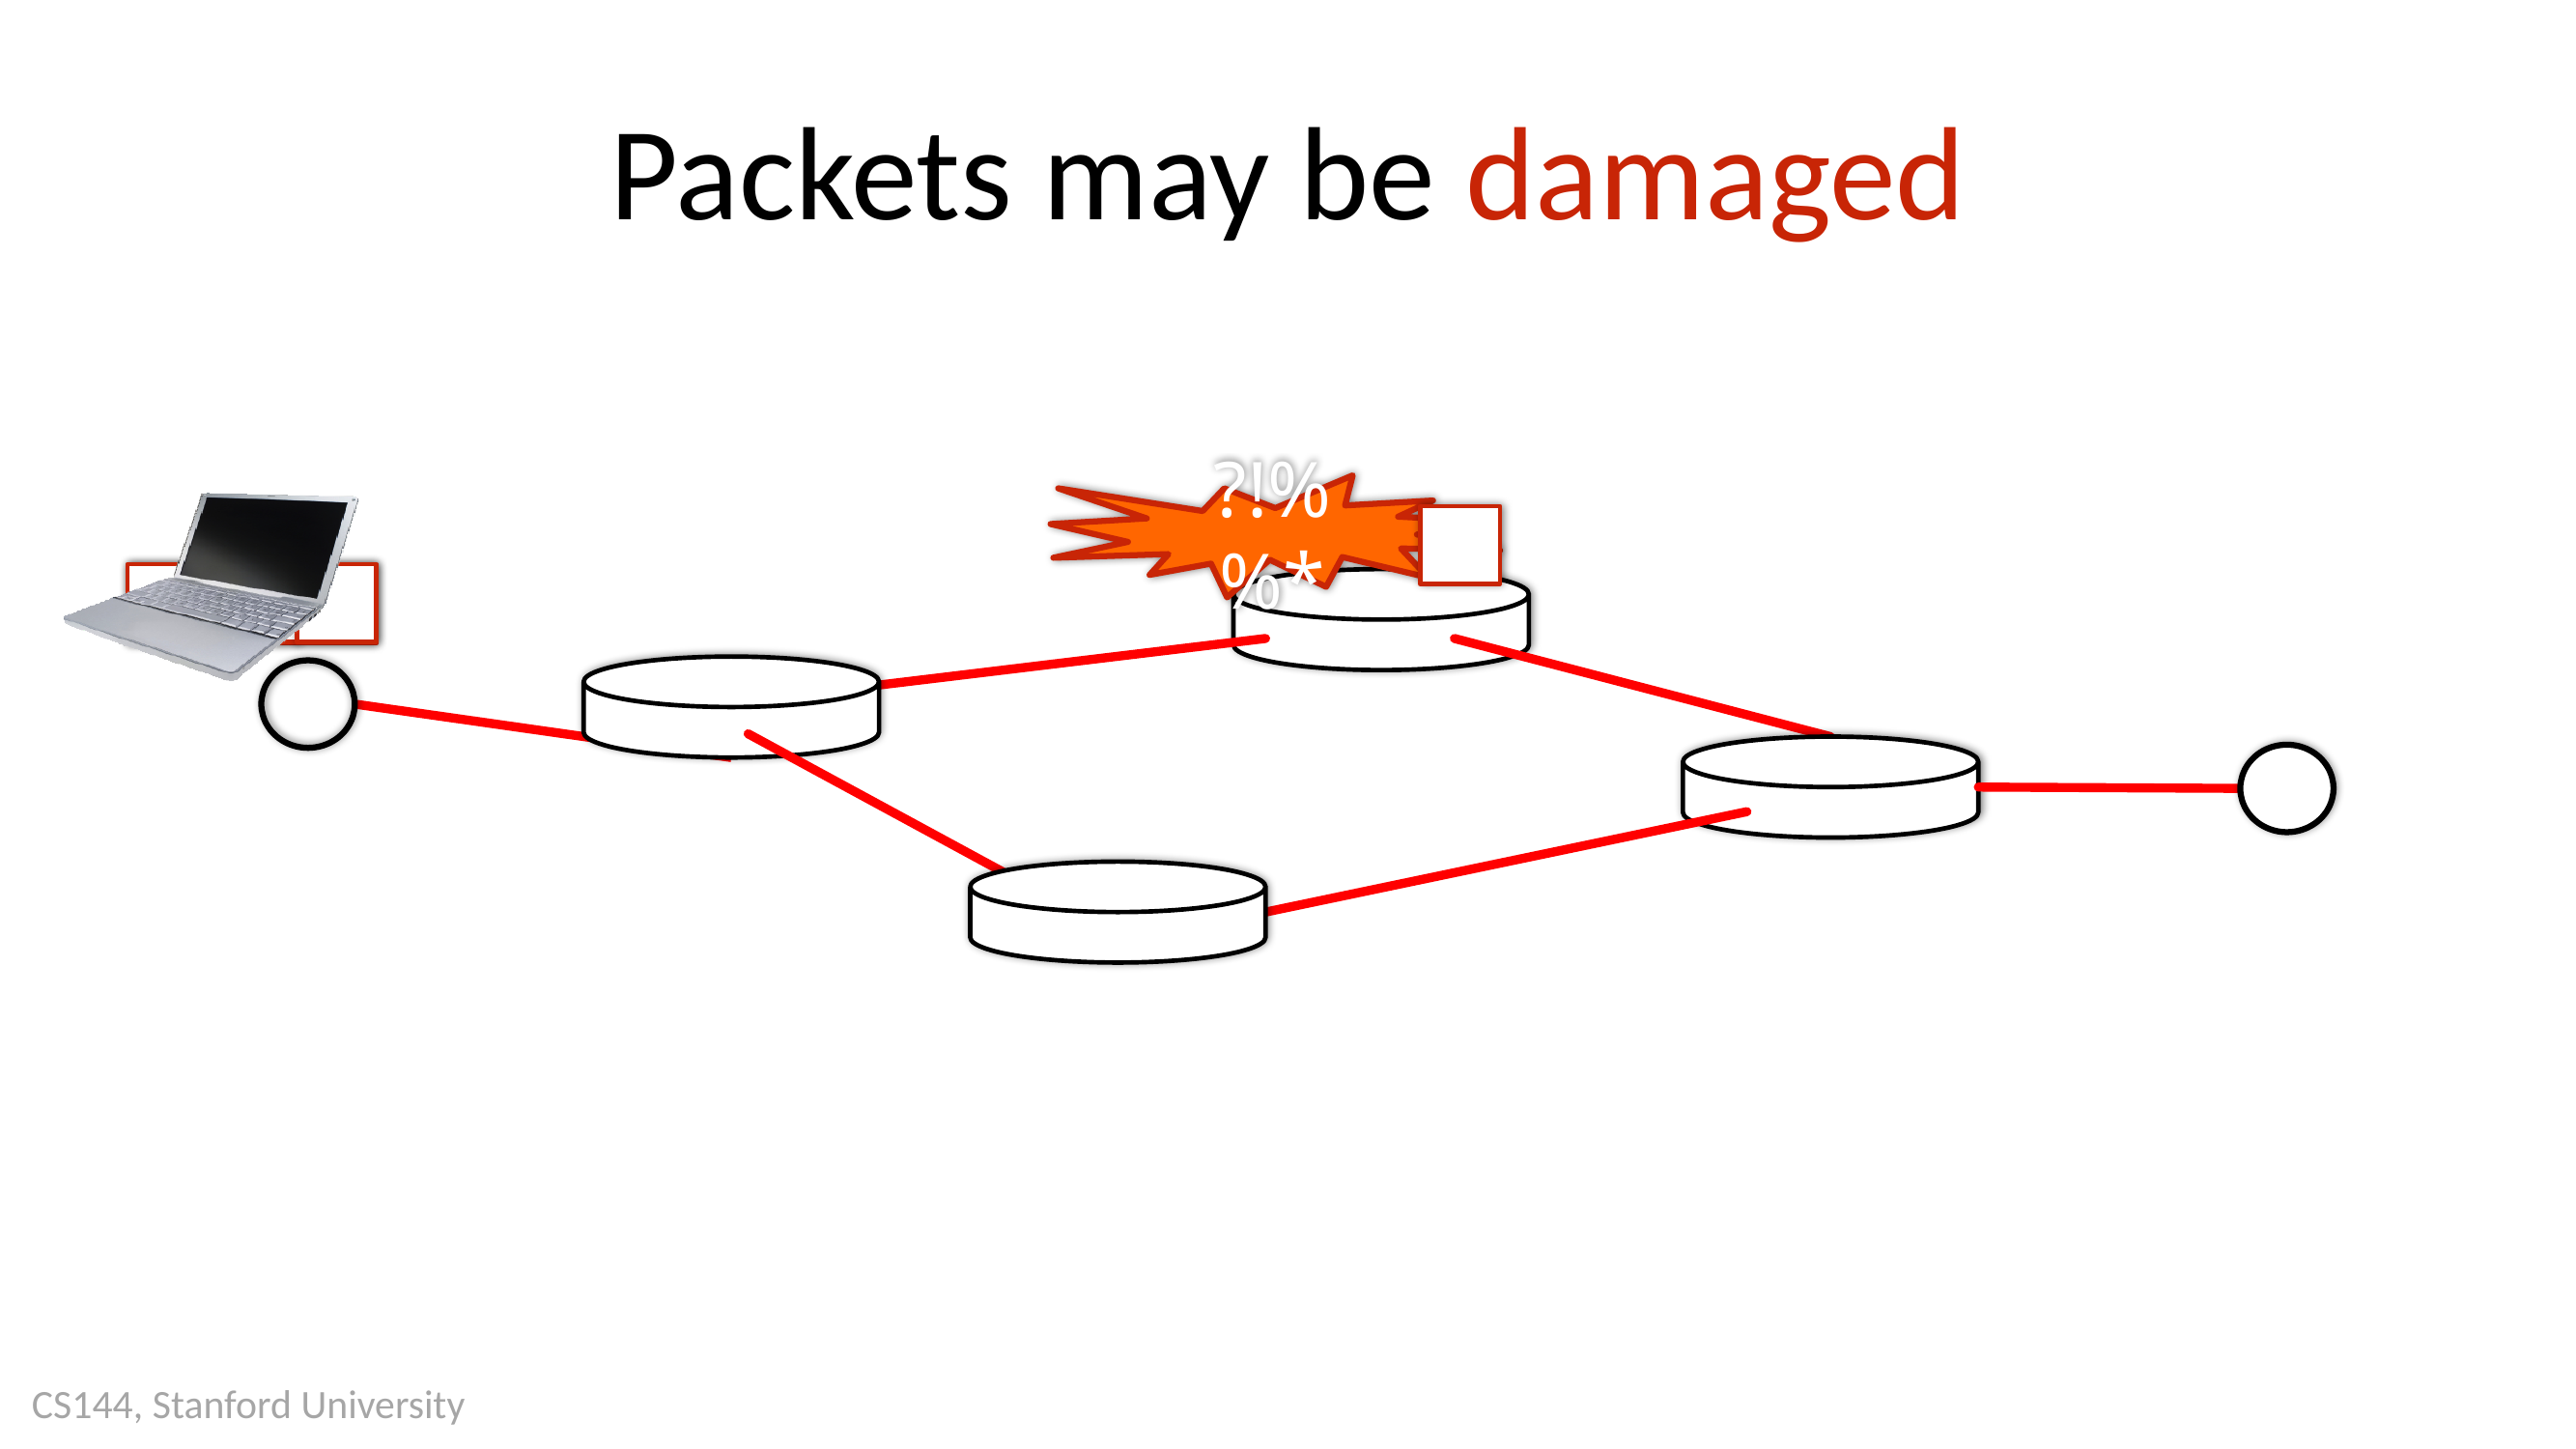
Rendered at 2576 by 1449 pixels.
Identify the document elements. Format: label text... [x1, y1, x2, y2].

title Packets may be damaged [250, 38, 2325, 297]
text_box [261, 568, 2335, 963]
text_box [1050, 474, 1501, 598]
picture [14, 462, 390, 697]
